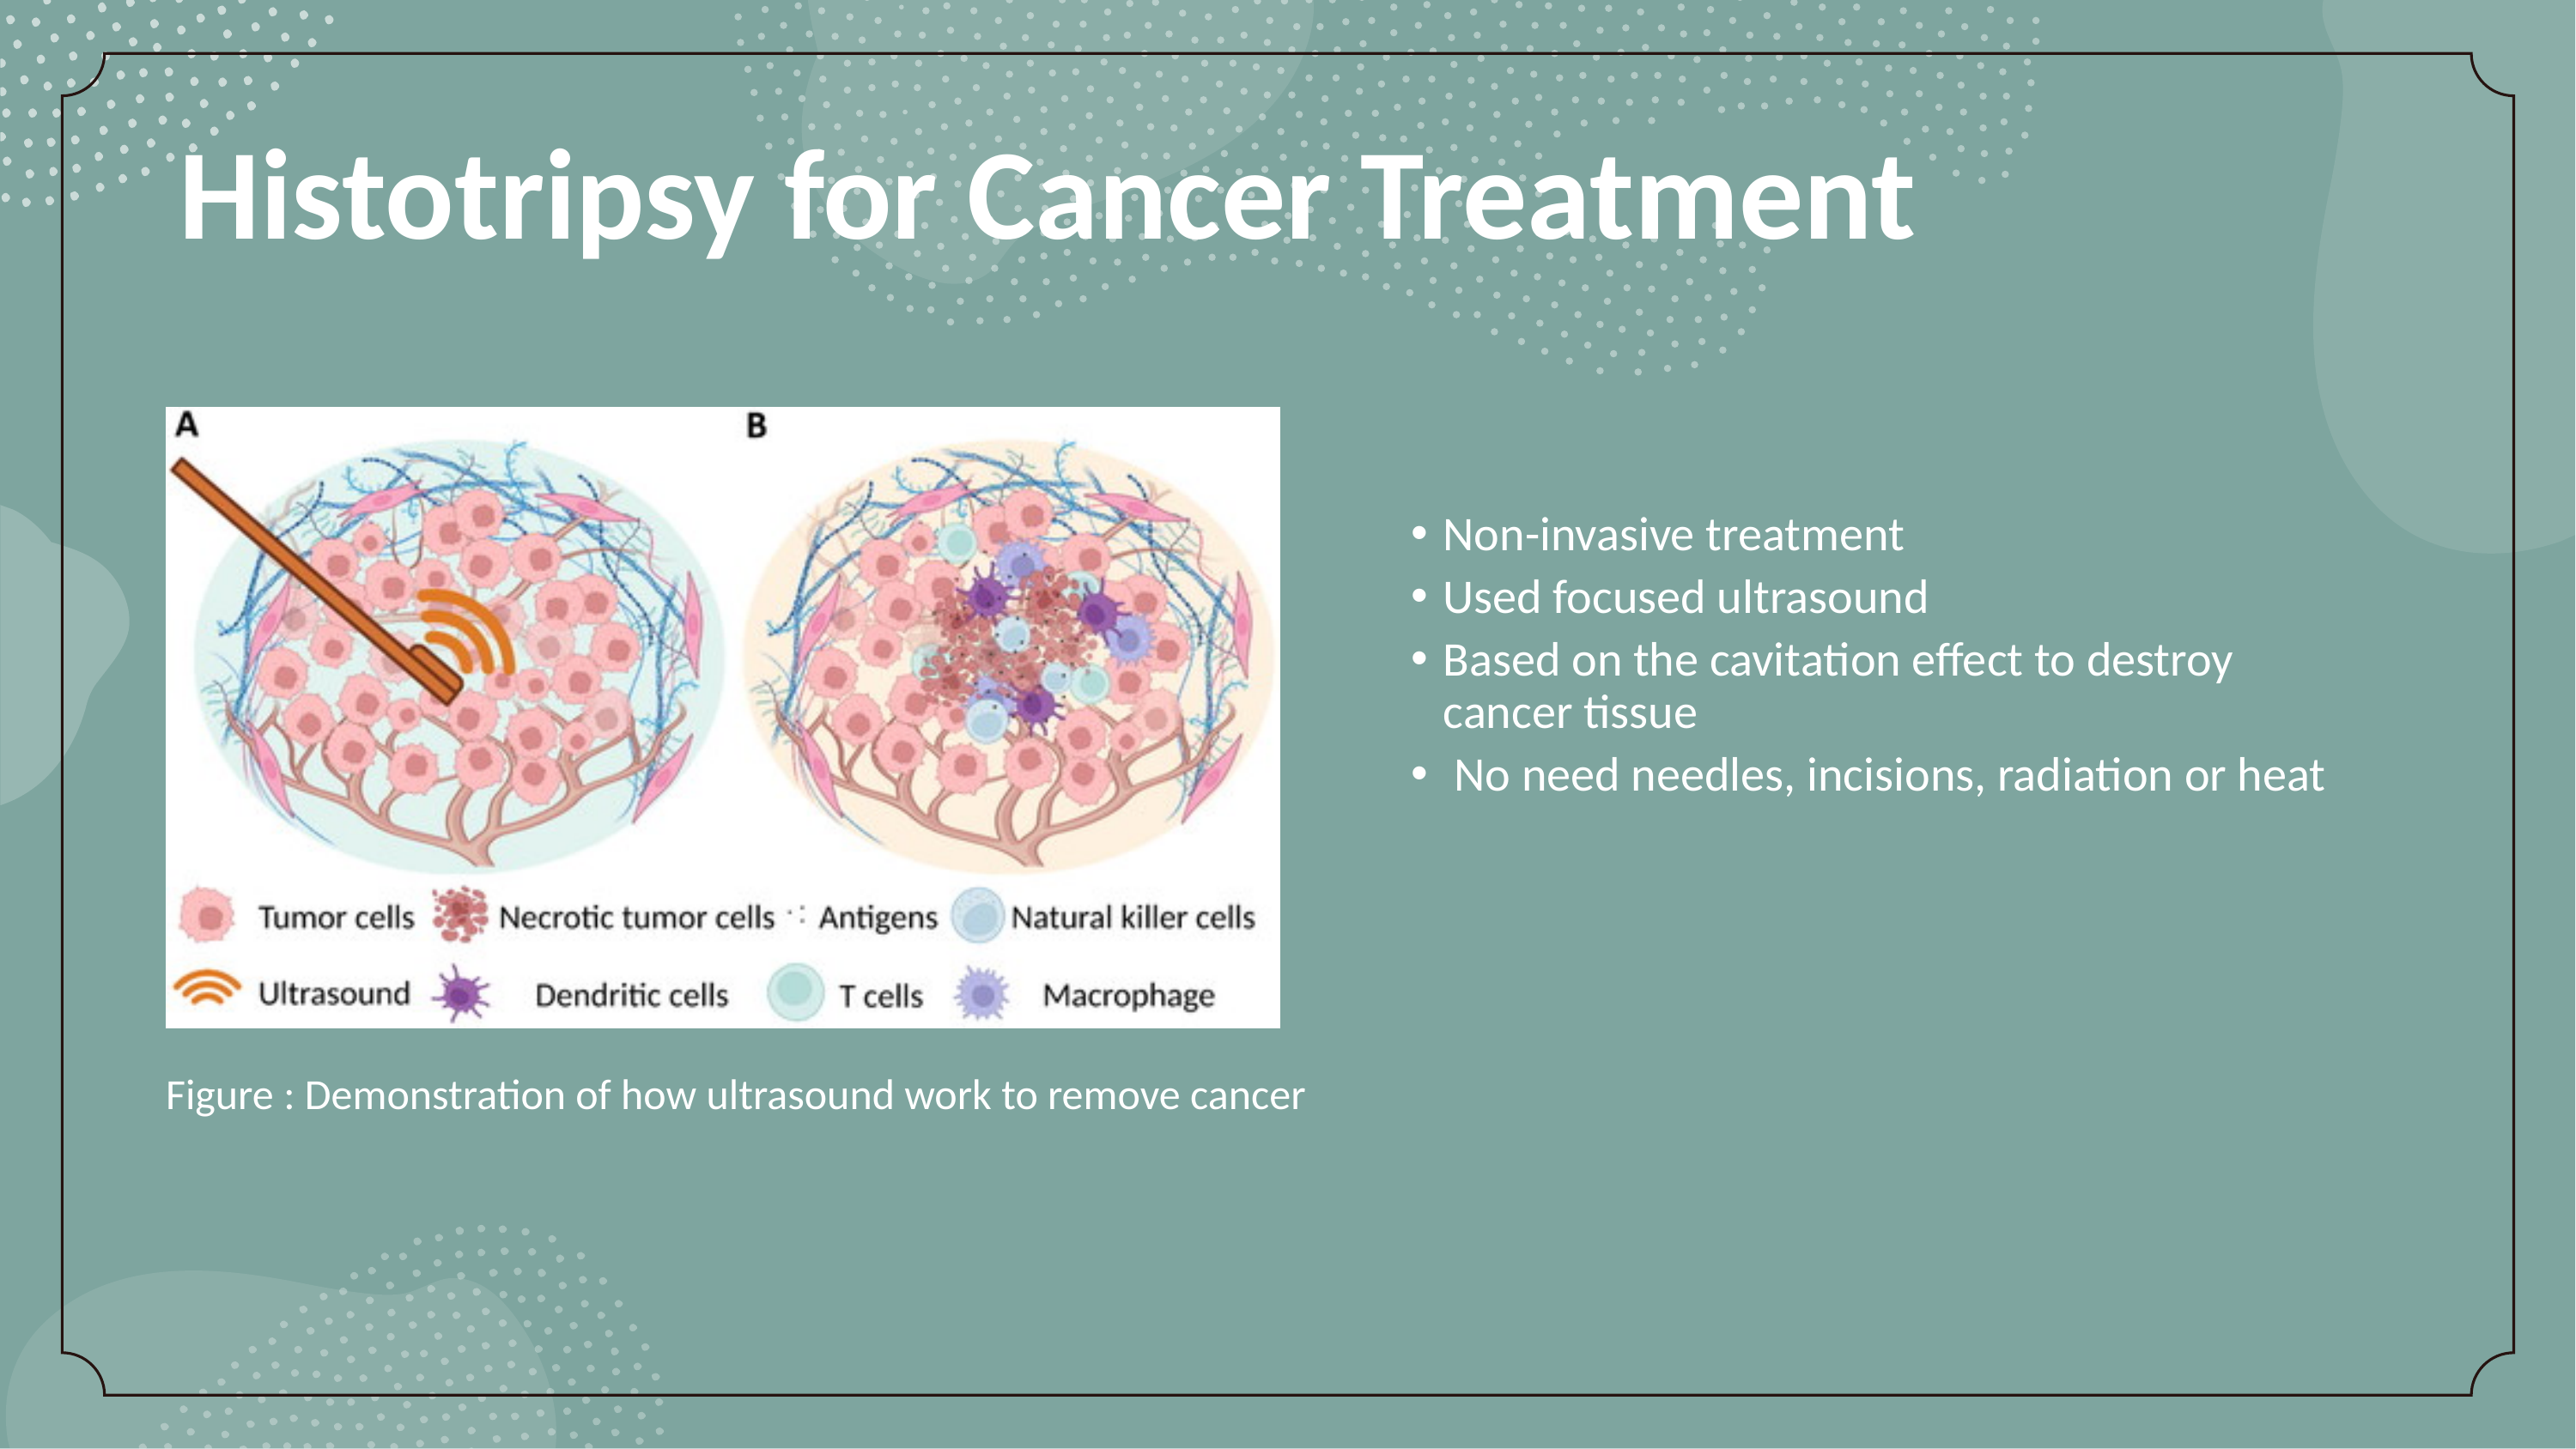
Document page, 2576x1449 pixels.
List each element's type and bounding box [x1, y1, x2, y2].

text_box [0, 0, 2576, 1449]
text_box [62, 53, 2514, 1396]
